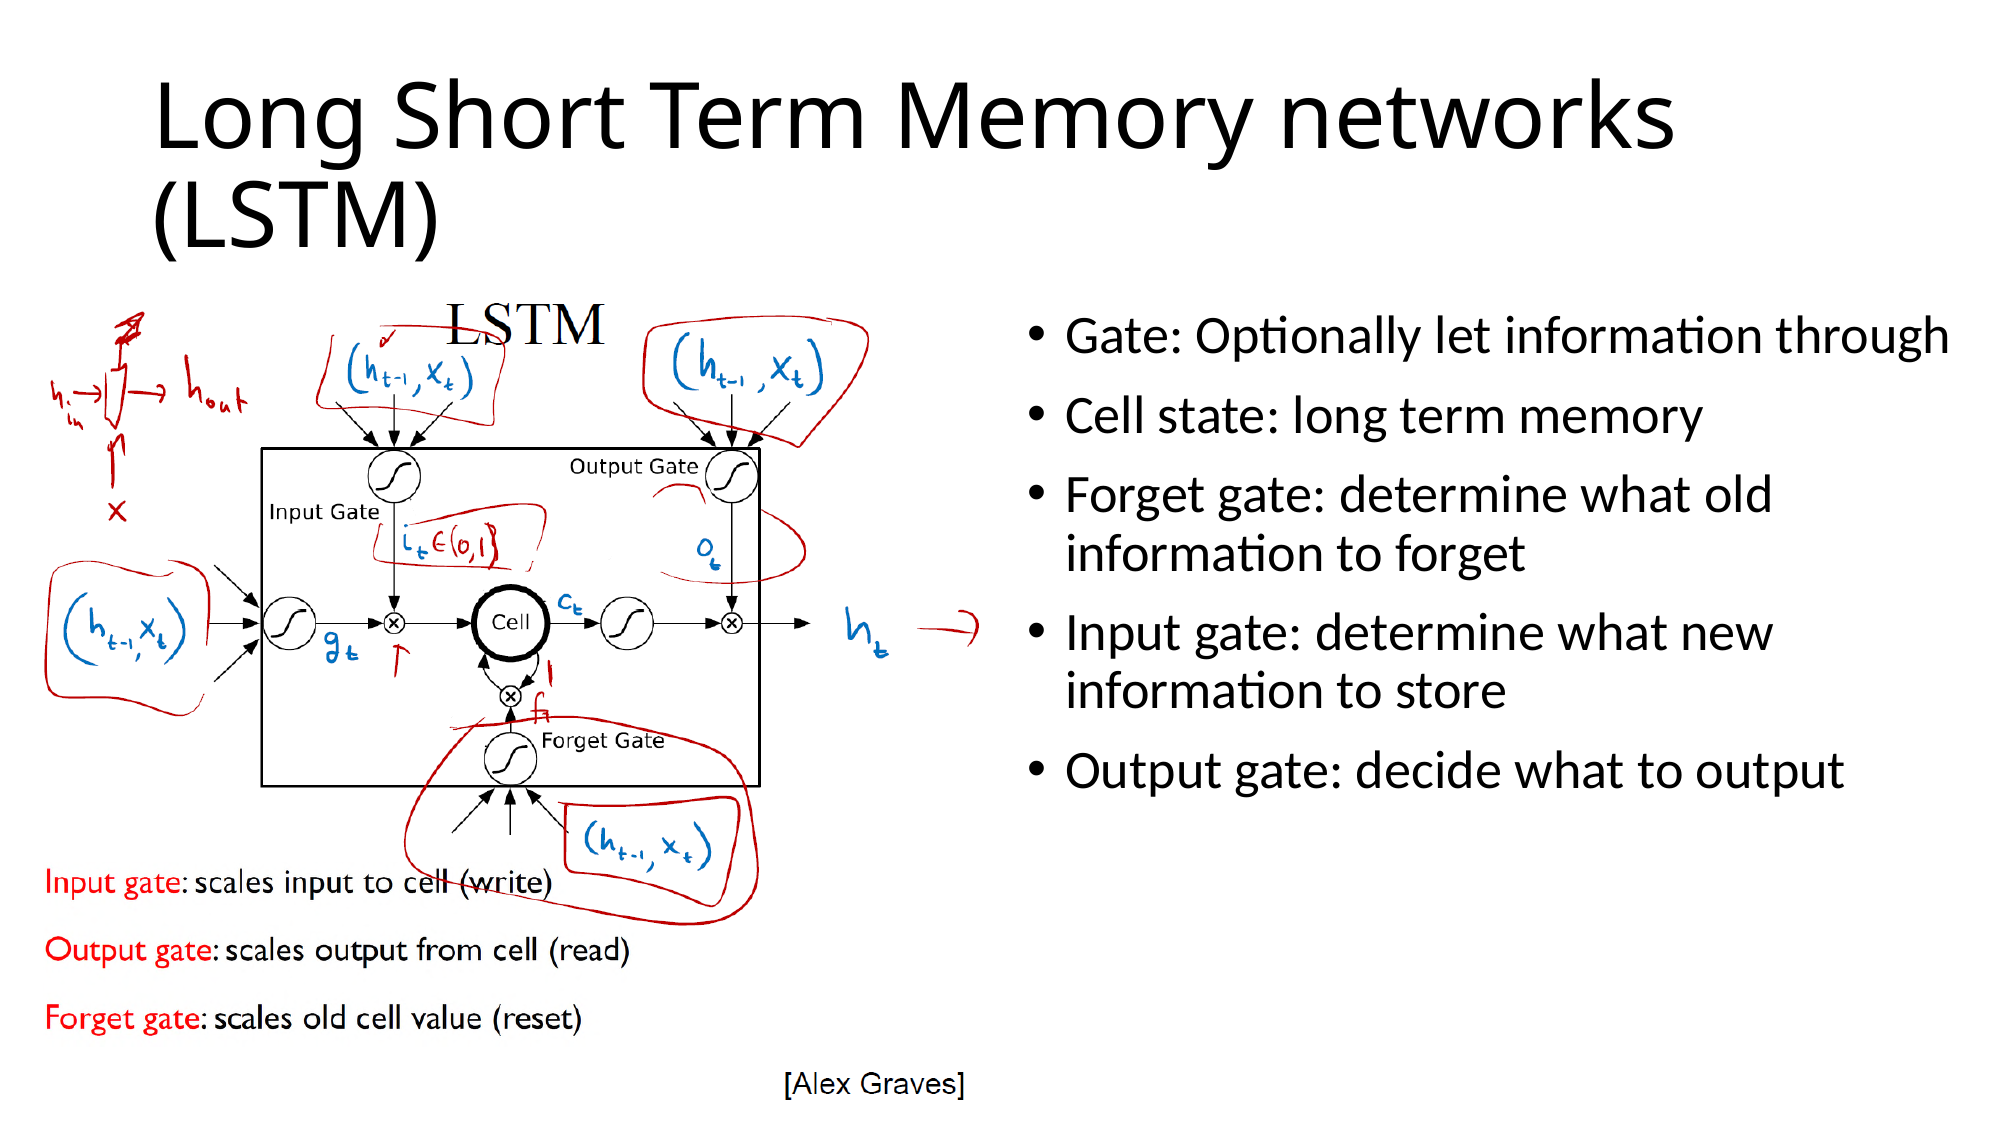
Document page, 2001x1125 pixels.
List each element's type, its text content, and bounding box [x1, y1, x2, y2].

title Long Short Term Memory networks (LSTM) [137, 59, 1863, 278]
list Gate: Optionally let information through Cell state: long term memory Forget gate: determine what old information to forget Input gate: determine what new information to store Output gate: decide what to output [1012, 299, 2000, 1014]
picture [0, 277, 985, 1112]
